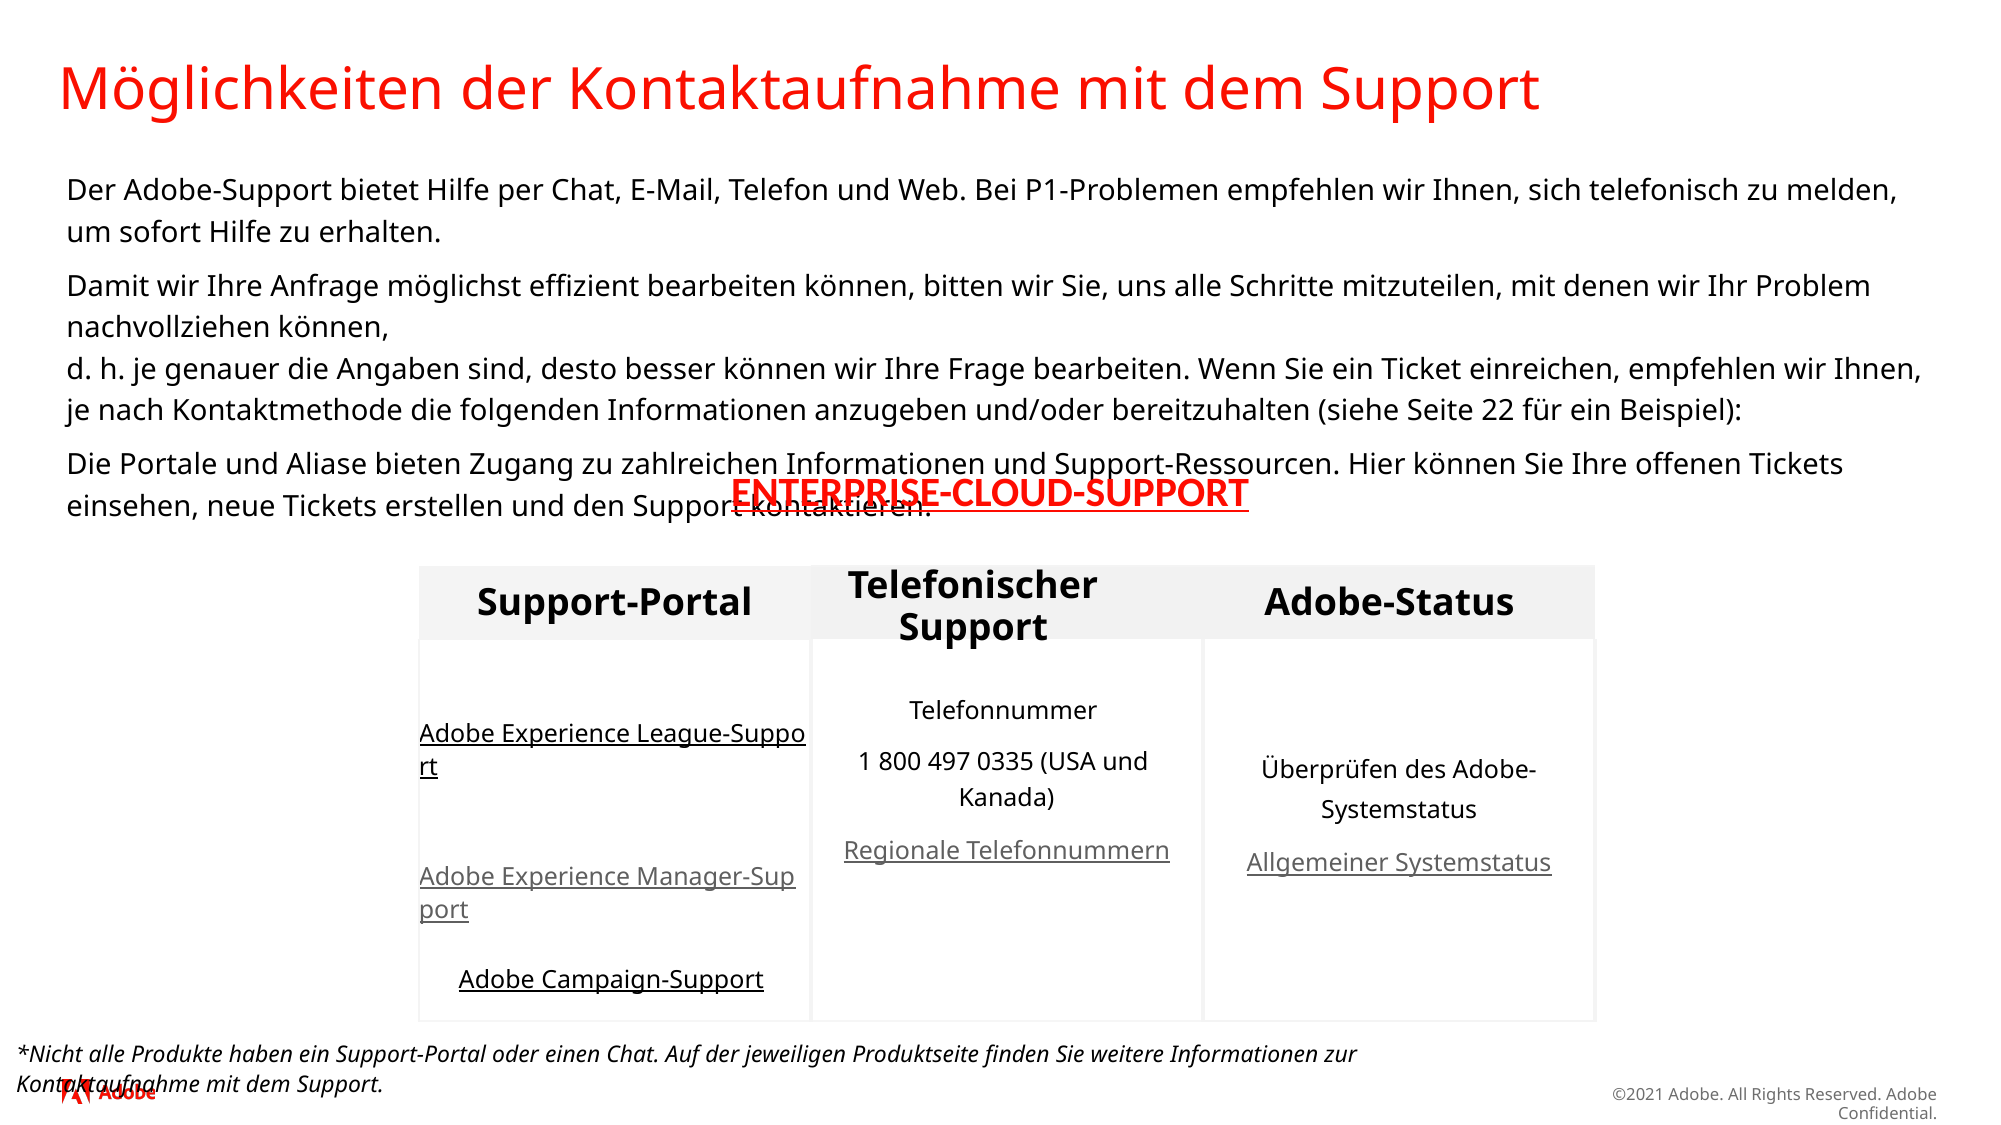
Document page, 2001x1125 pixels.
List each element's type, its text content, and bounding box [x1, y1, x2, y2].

text_box *Nicht alle Produkte haben ein Support-Portal oder einen Chat. Auf der jeweiligen Produktseite finden Sie weitere Informationen zur Kontaktaufnahme mit dem Support. [0, 1029, 1488, 1125]
table_cell Adobe Experience League-Support Adobe Experience Manager-Support Adobe Campaign-Support [420, 640, 809, 1020]
table_header Telefonischer Support [811, 567, 1203, 639]
table_header Support-Portal [419, 566, 811, 639]
text_box Der Adobe-Support bietet Hilfe per Chat, E-Mail, Telefon und Web. Bei P1-Problemen empfehlen wir Ihnen, sich telefonisch zu melden, um sofort Hilfe zu erhalten. Damit wir Ihre Anfrage möglichst effizient bearbeiten können, bitten wir Sie, uns alle Schritte mitzuteilen, mit denen wir Ihr Problem nachvollziehen können, d. h. je genauer die Angaben sind, desto besser können wir Ihre Frage bearbeiten. Wenn Sie ein Ticket einreichen, empfehlen wir Ihnen, je nach Kontaktmethode die folgenden Informationen anzugeben und/oder bereitzuhalten (siehe Seite 22 für ein Beispiel): Die Portale und Aliase bieten Zugang zu zahlreichen Informationen und Support-Ressourcen. Hier können Sie Ihre offenen Tickets einsehen, neue Tickets erstellen und den Support kontaktieren. [38, 157, 1959, 572]
table_header Adobe-Status [1203, 567, 1595, 639]
table_cell Überprüfen des Adobe-Systemstatus Allgemeiner Systemstatus [1205, 639, 1593, 1020]
text_box ENTERPRISE-CLOUD-SUPPORT [684, 457, 1432, 523]
table_cell Telefonnummer 1 800 497 0335 (USA und Kanada) Regionale Telefonnummern [813, 639, 1201, 1020]
title Möglichkeiten der Kontaktaufnahme mit dem Support [51, 51, 1937, 157]
